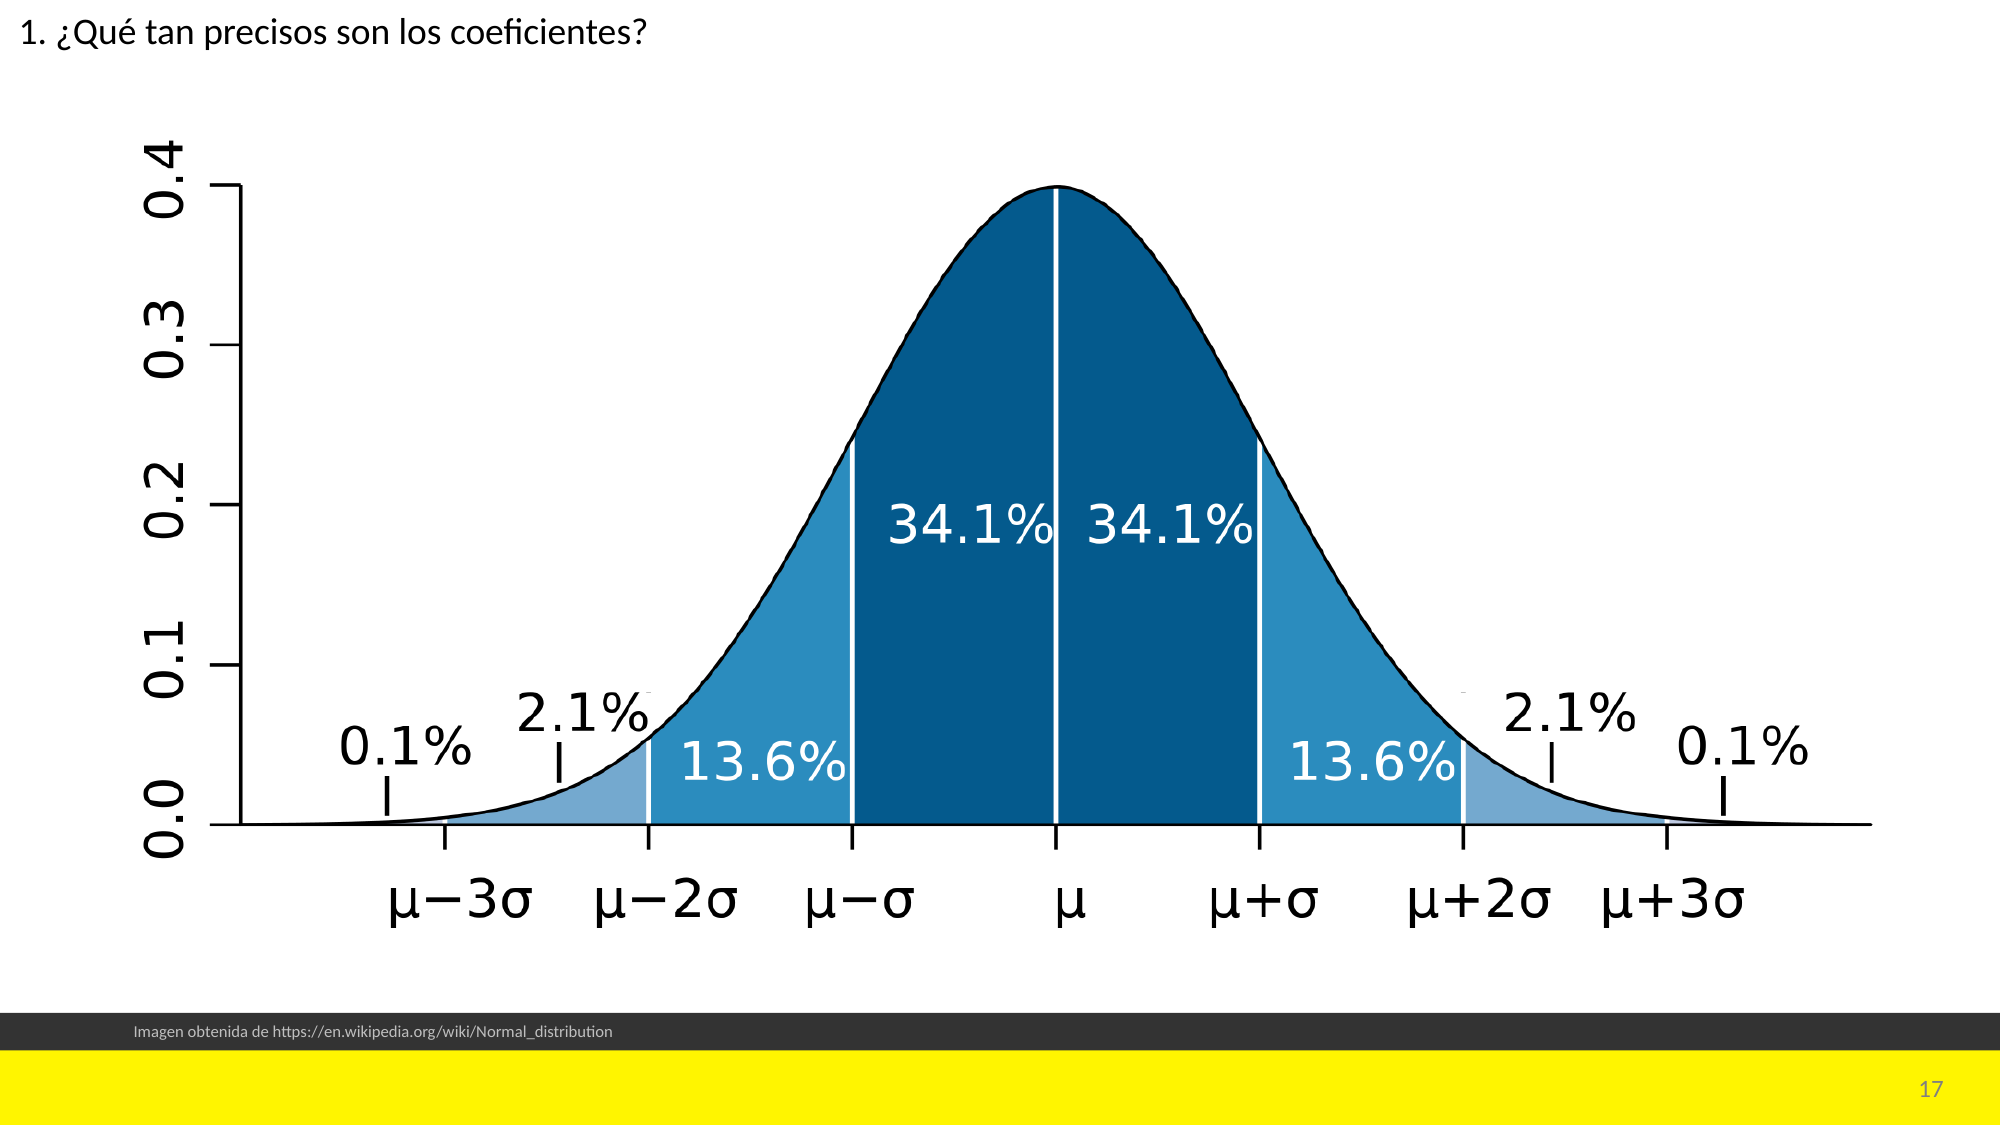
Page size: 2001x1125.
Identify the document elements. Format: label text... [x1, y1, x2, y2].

picture [114, 94, 1886, 980]
text_box Imagen obtenida de https://en.wikipedia.org/wiki/Normal_distribution [118, 1013, 629, 1048]
text_box 1. ¿Qué tan precisos son los coeficientes? [3, 0, 665, 60]
